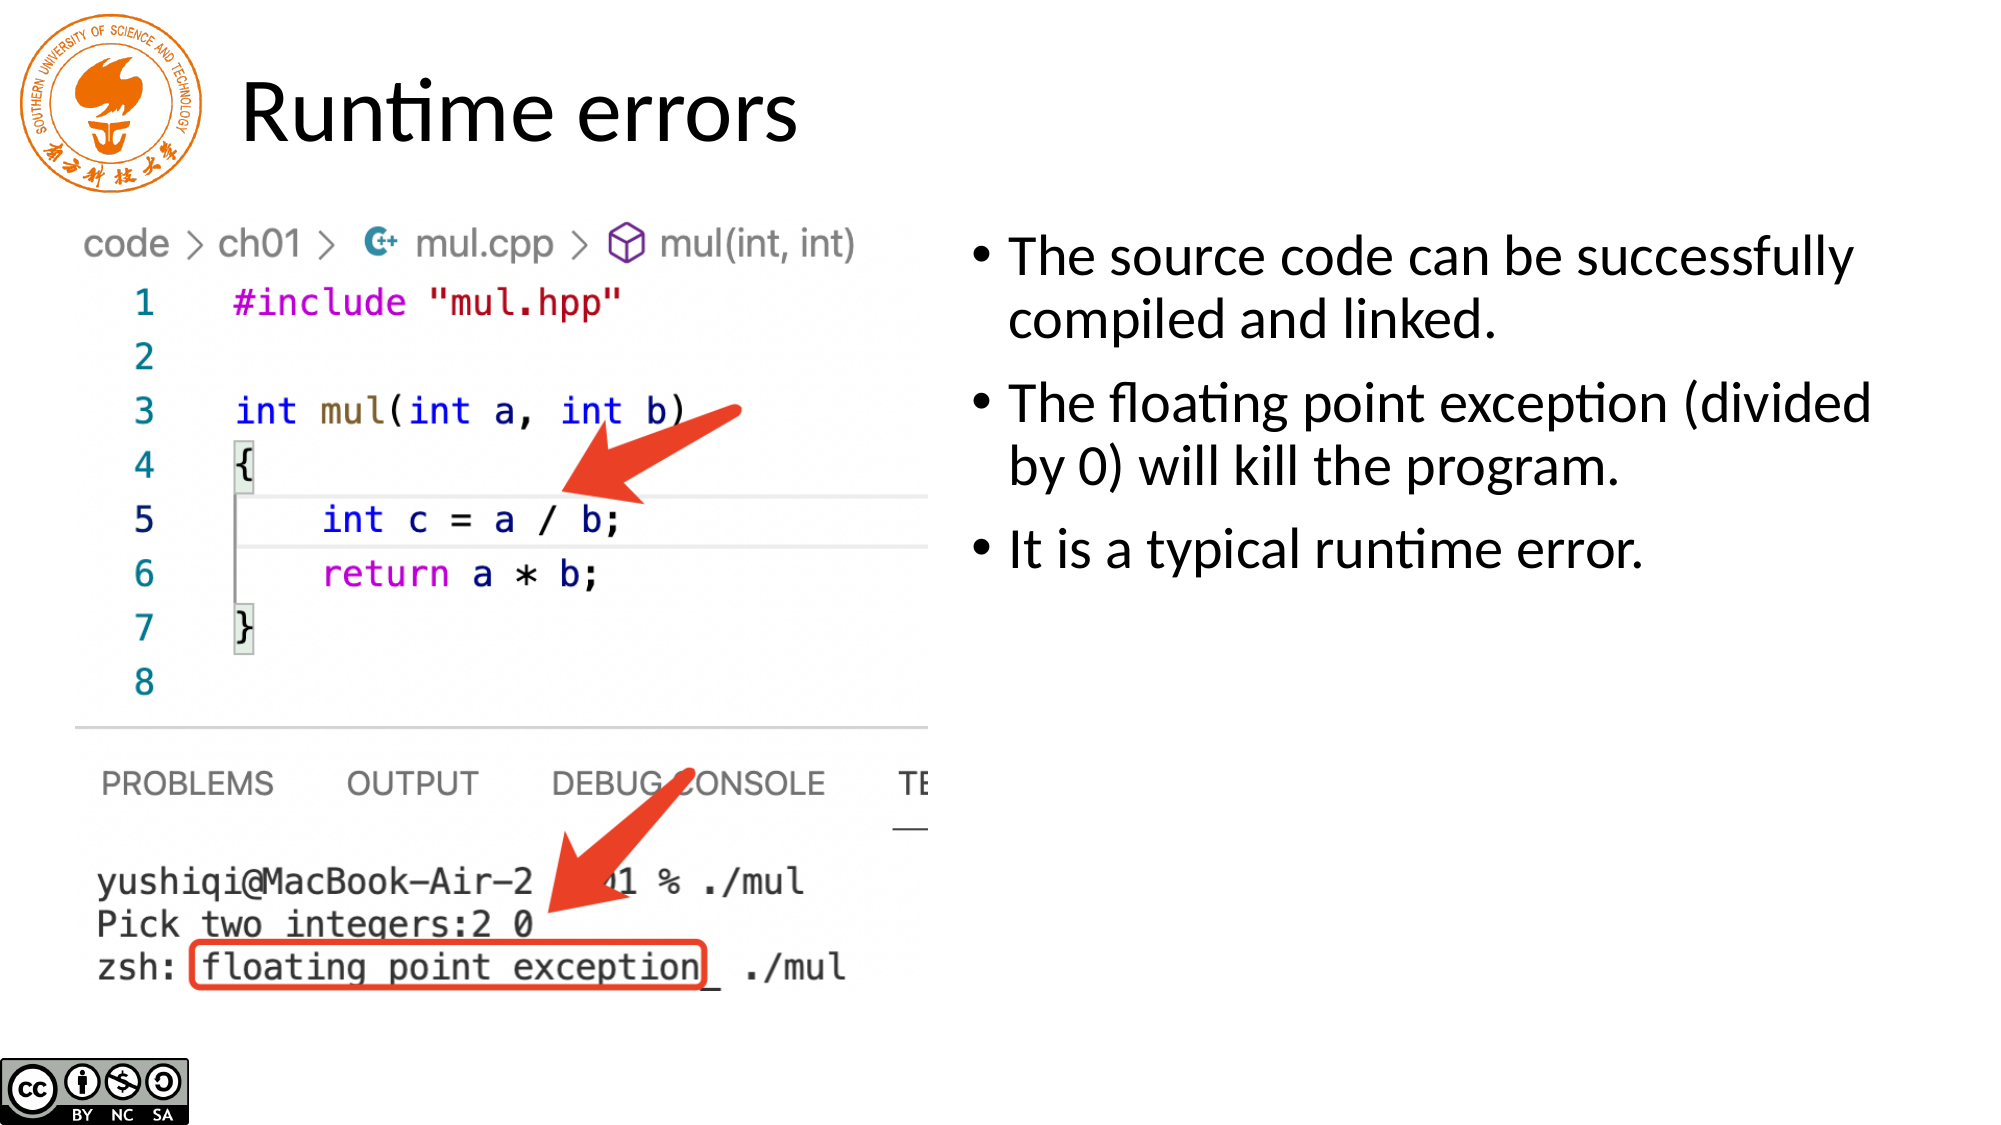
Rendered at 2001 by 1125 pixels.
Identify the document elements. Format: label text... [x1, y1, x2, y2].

picture [75, 217, 928, 991]
picture [18, 11, 202, 194]
list The source code can be successfully compiled and linked. The floating point exception (divided by 0) will kill the program. It is a typical runtime error. [956, 217, 1951, 1014]
picture [0, 1058, 189, 1125]
title Runtime errors [225, 43, 1951, 181]
